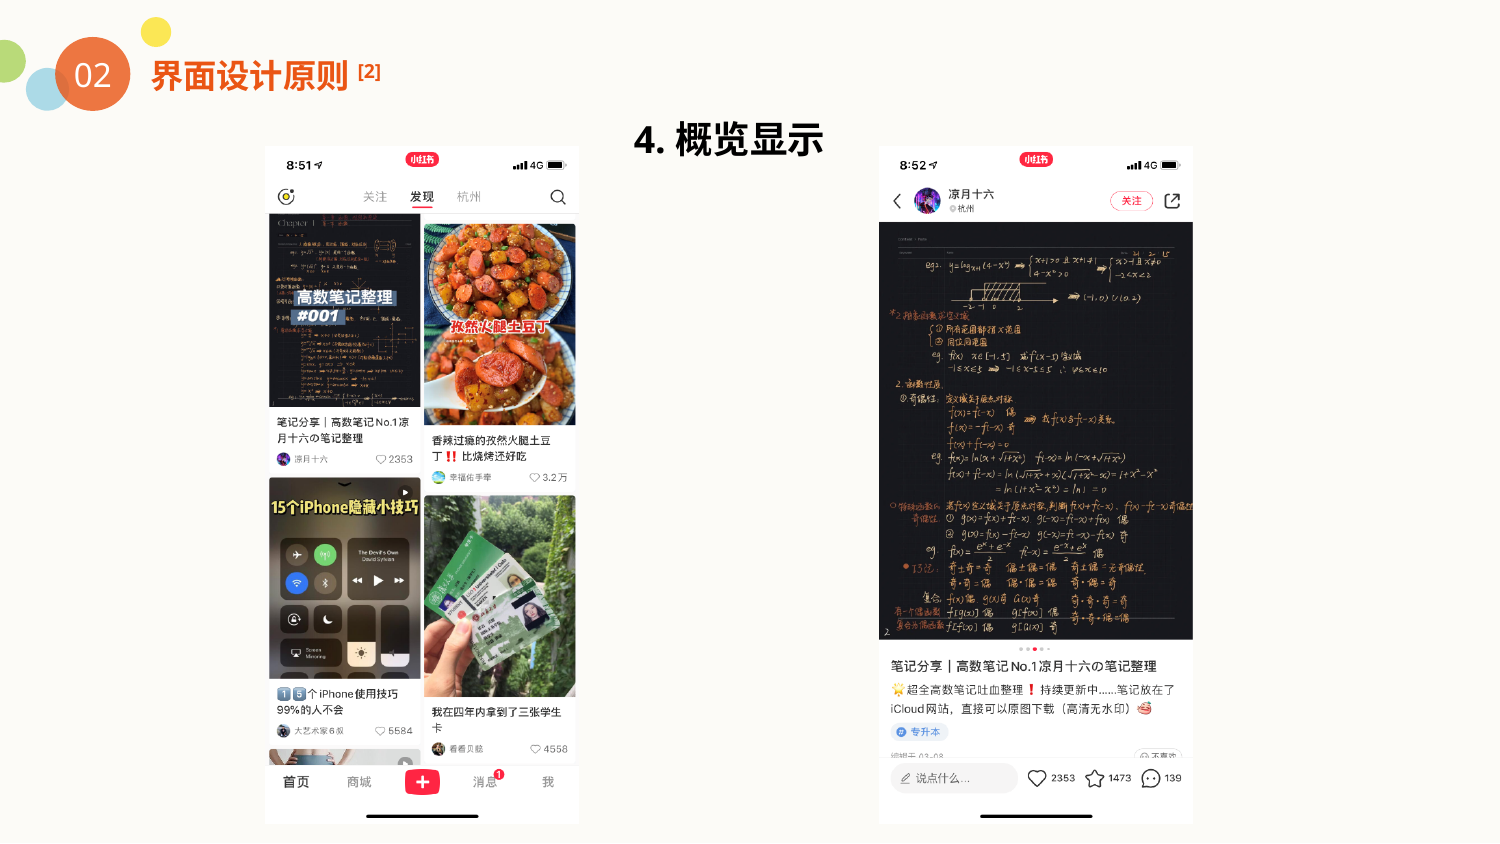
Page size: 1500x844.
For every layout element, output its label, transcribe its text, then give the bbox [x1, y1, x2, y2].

picture [879, 146, 1194, 825]
text_box [25, 67, 66, 111]
text_box 4.概览显示 [349, 85, 1109, 169]
text_box [0, 39, 26, 83]
text_box [55, 36, 131, 111]
text_box [140, 17, 172, 48]
text_box 界面设计原则[2] [150, 55, 620, 96]
picture [265, 146, 579, 825]
text_box 02 [65, 53, 121, 94]
